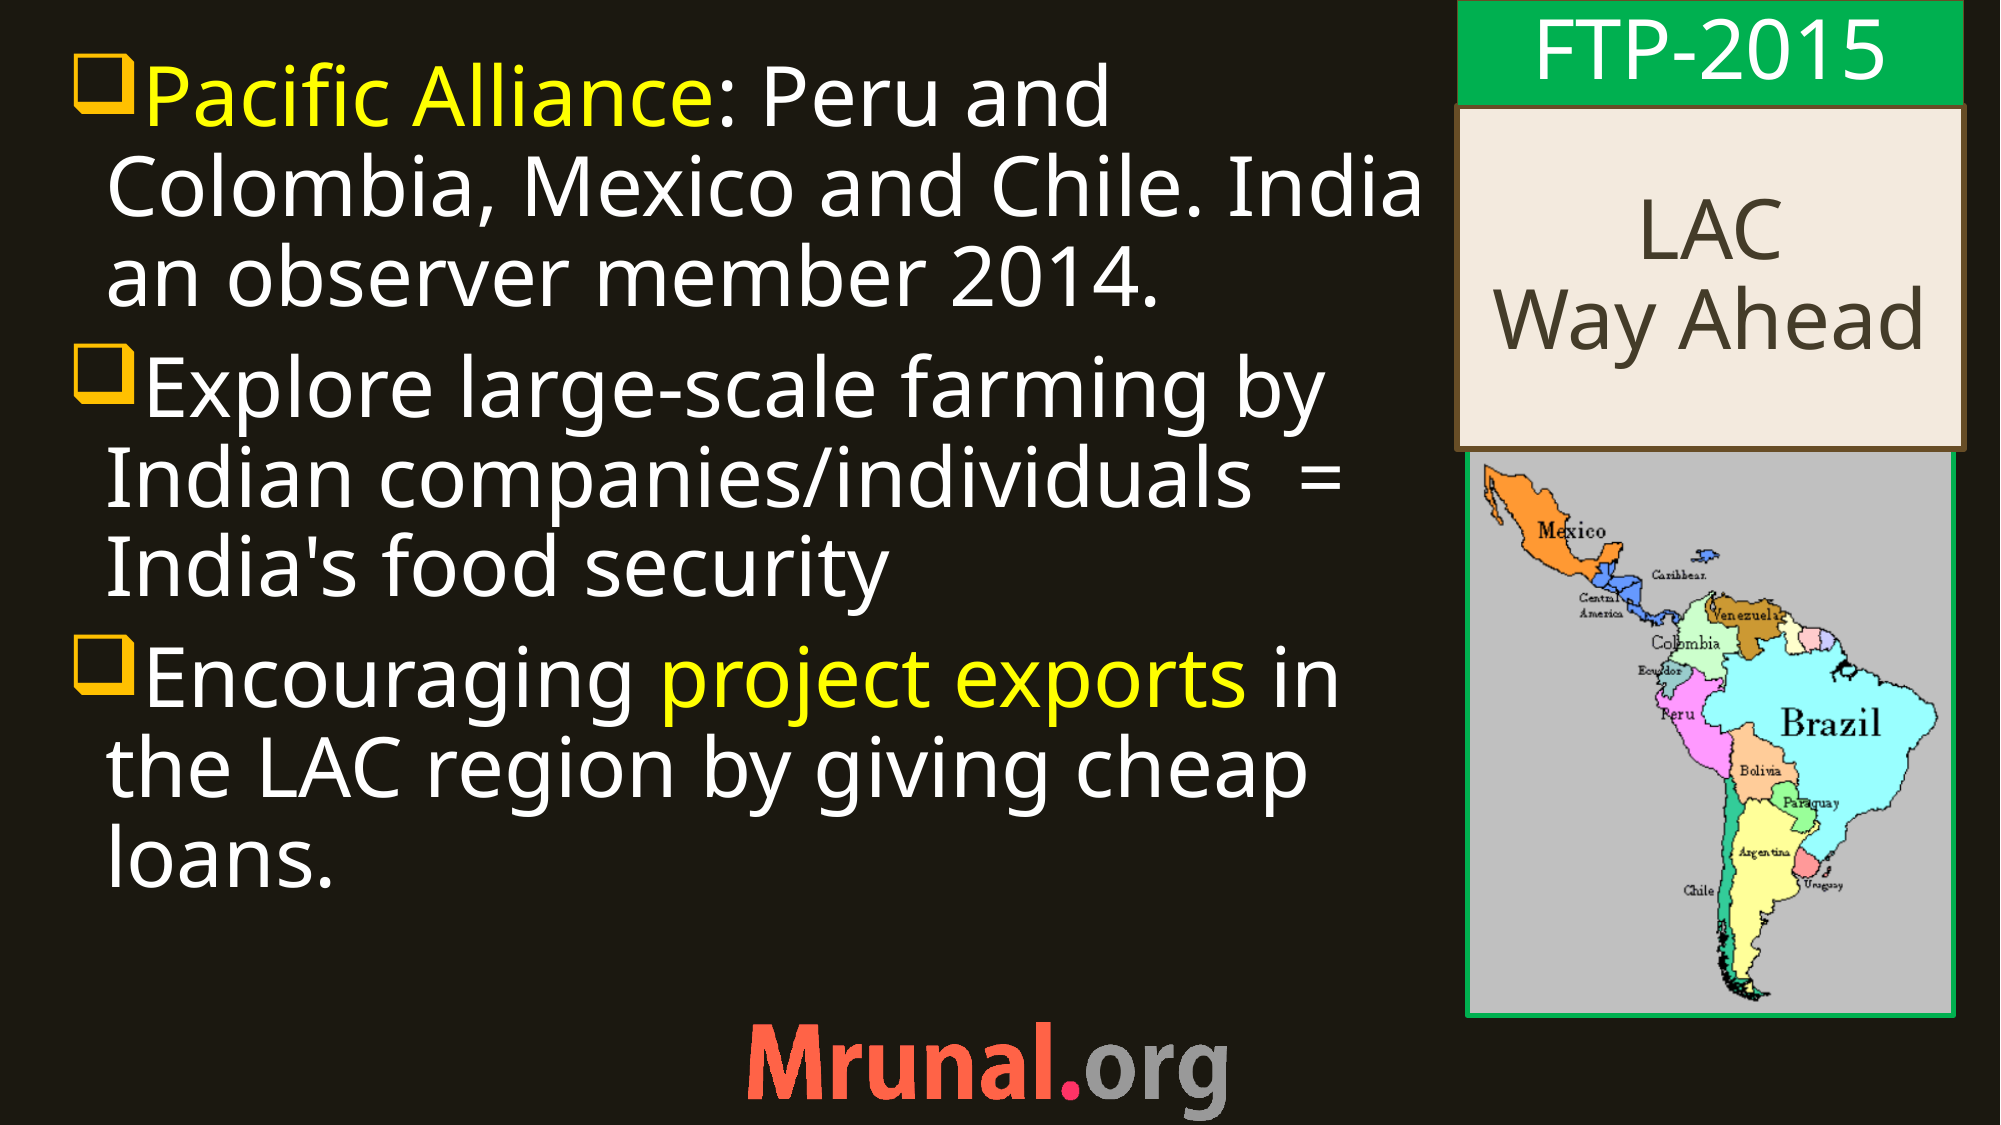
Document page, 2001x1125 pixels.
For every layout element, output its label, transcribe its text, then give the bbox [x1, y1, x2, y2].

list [1469, 448, 1952, 1014]
picture [741, 1014, 1230, 1125]
list Pacific Alliance: Peru and Colombia, Mexico and Chile. India an observer member 2014. Explore large-scale farming by Indian companies/individuals = India's food security Encouraging project exports in the LAC region by giving cheap loans. [52, 47, 1447, 1014]
title LAC Way Ahead [1454, 103, 1967, 452]
list FTP-2015 [1457, 0, 1964, 106]
